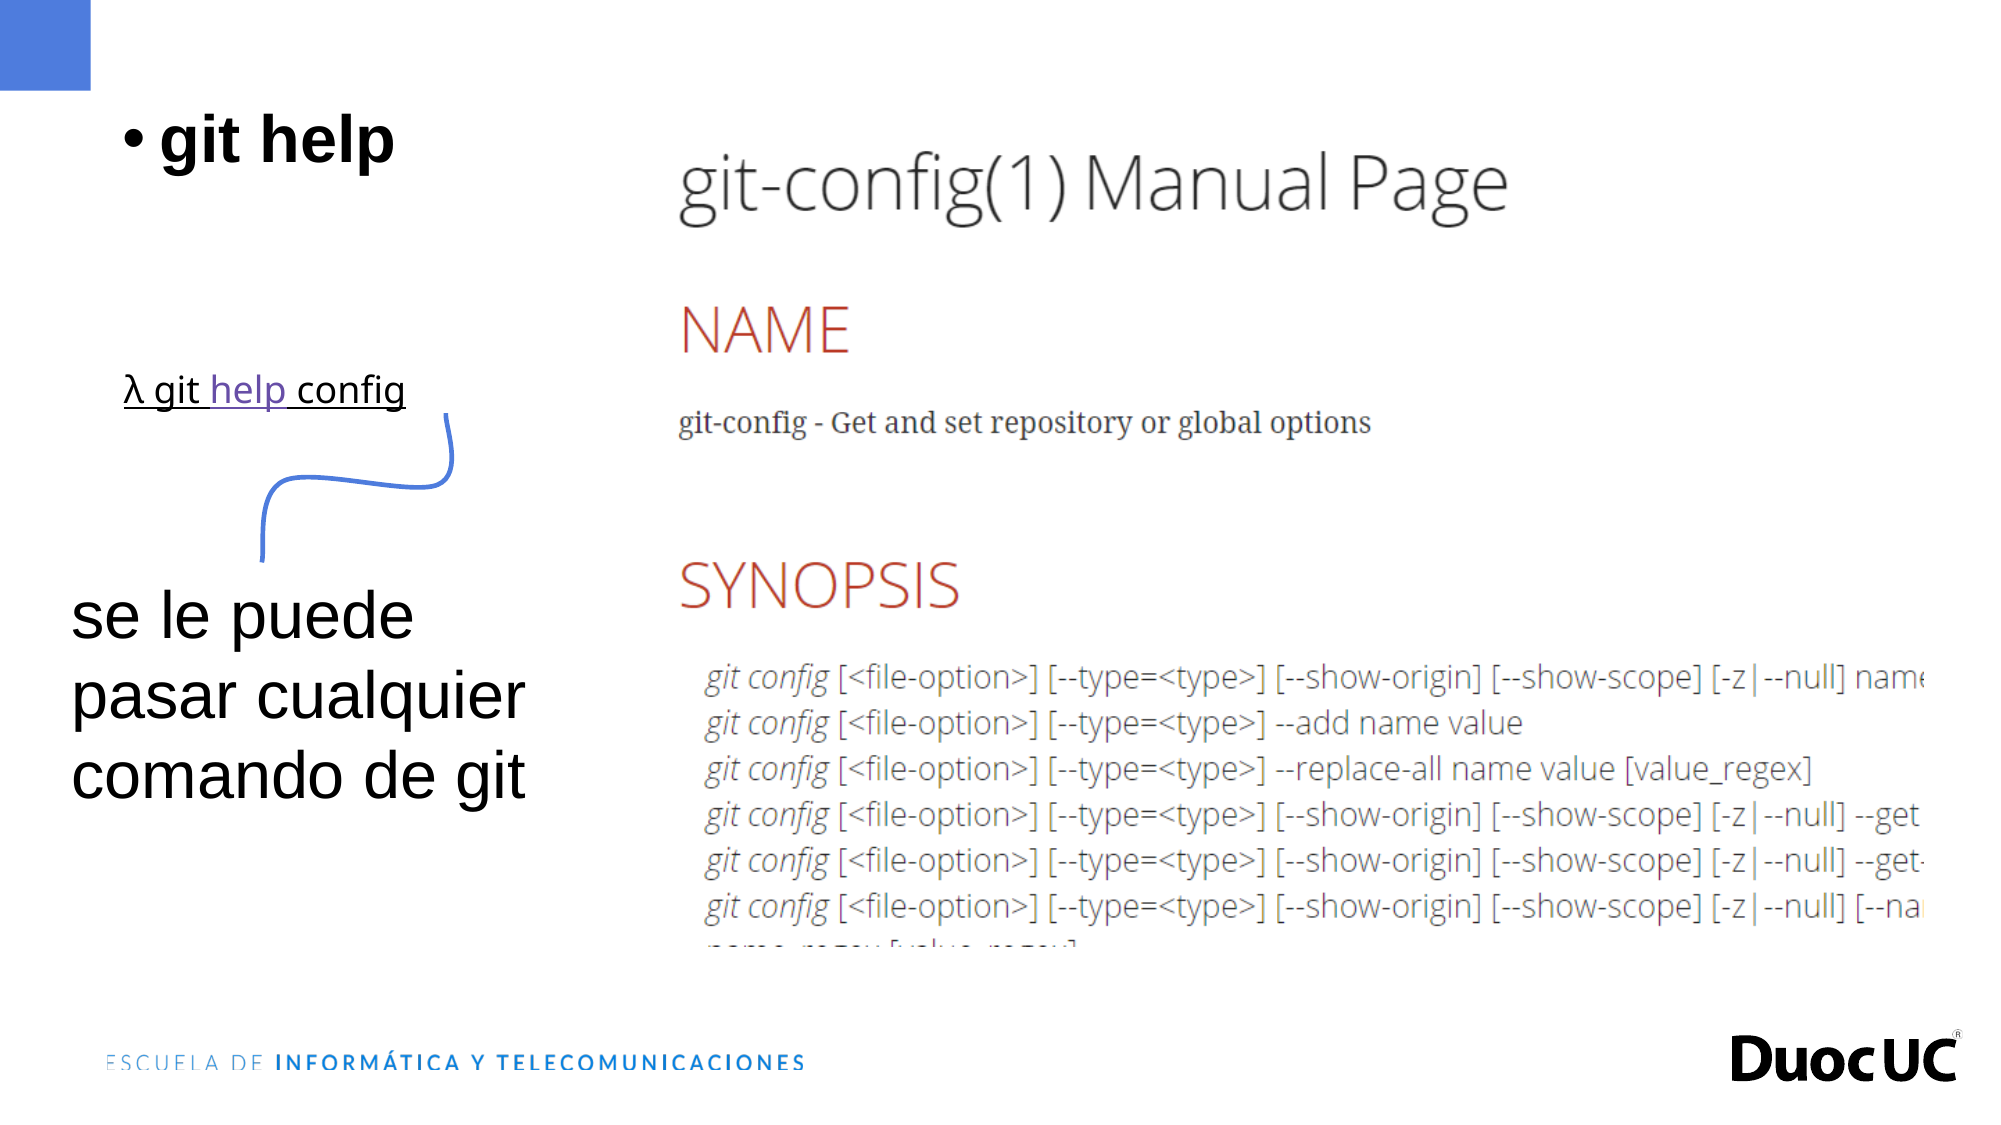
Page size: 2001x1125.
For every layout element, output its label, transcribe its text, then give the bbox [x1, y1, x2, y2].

text_box se le puede pasar cualquier comando de git [51, 551, 571, 866]
text_box [261, 413, 452, 563]
title git help [107, 97, 914, 175]
picture [1952, 1029, 1963, 1039]
text_box λ git help config [103, 323, 1921, 980]
picture [609, 118, 1925, 947]
